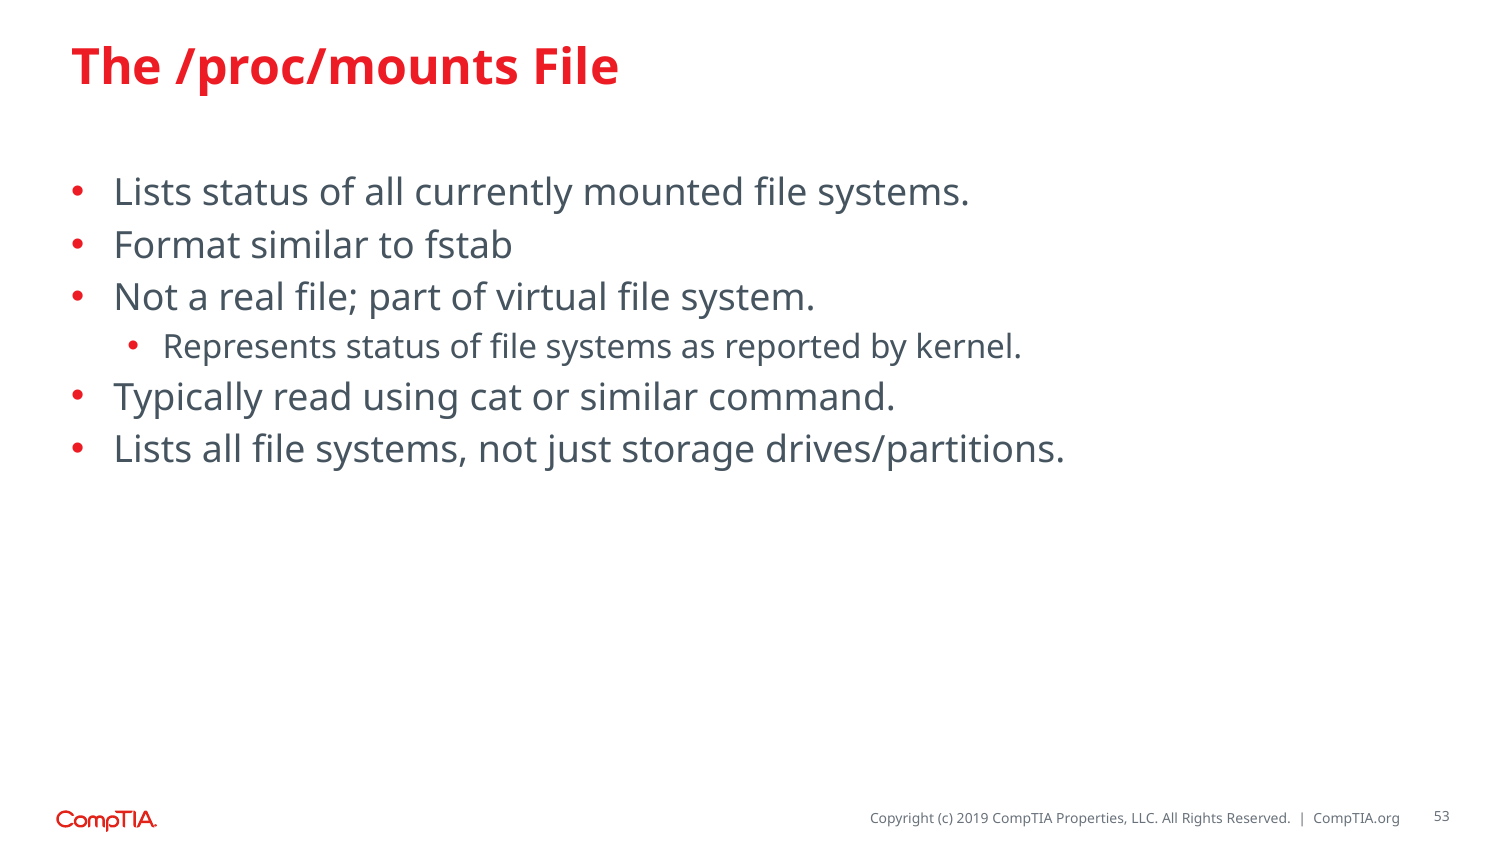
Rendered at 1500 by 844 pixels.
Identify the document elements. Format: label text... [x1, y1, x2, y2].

title The /proc/mounts File [56, 12, 1444, 117]
slide_number 53 [1407, 800, 1450, 835]
list Lists status of all currently mounted file systems. Format similar to fstab Not a real file; part of virtual file system. Represents status of file systems as reported by kernel. Typically read using cat or similar command. Lists all file systems, not just storage drives/partitions. [56, 160, 1444, 746]
